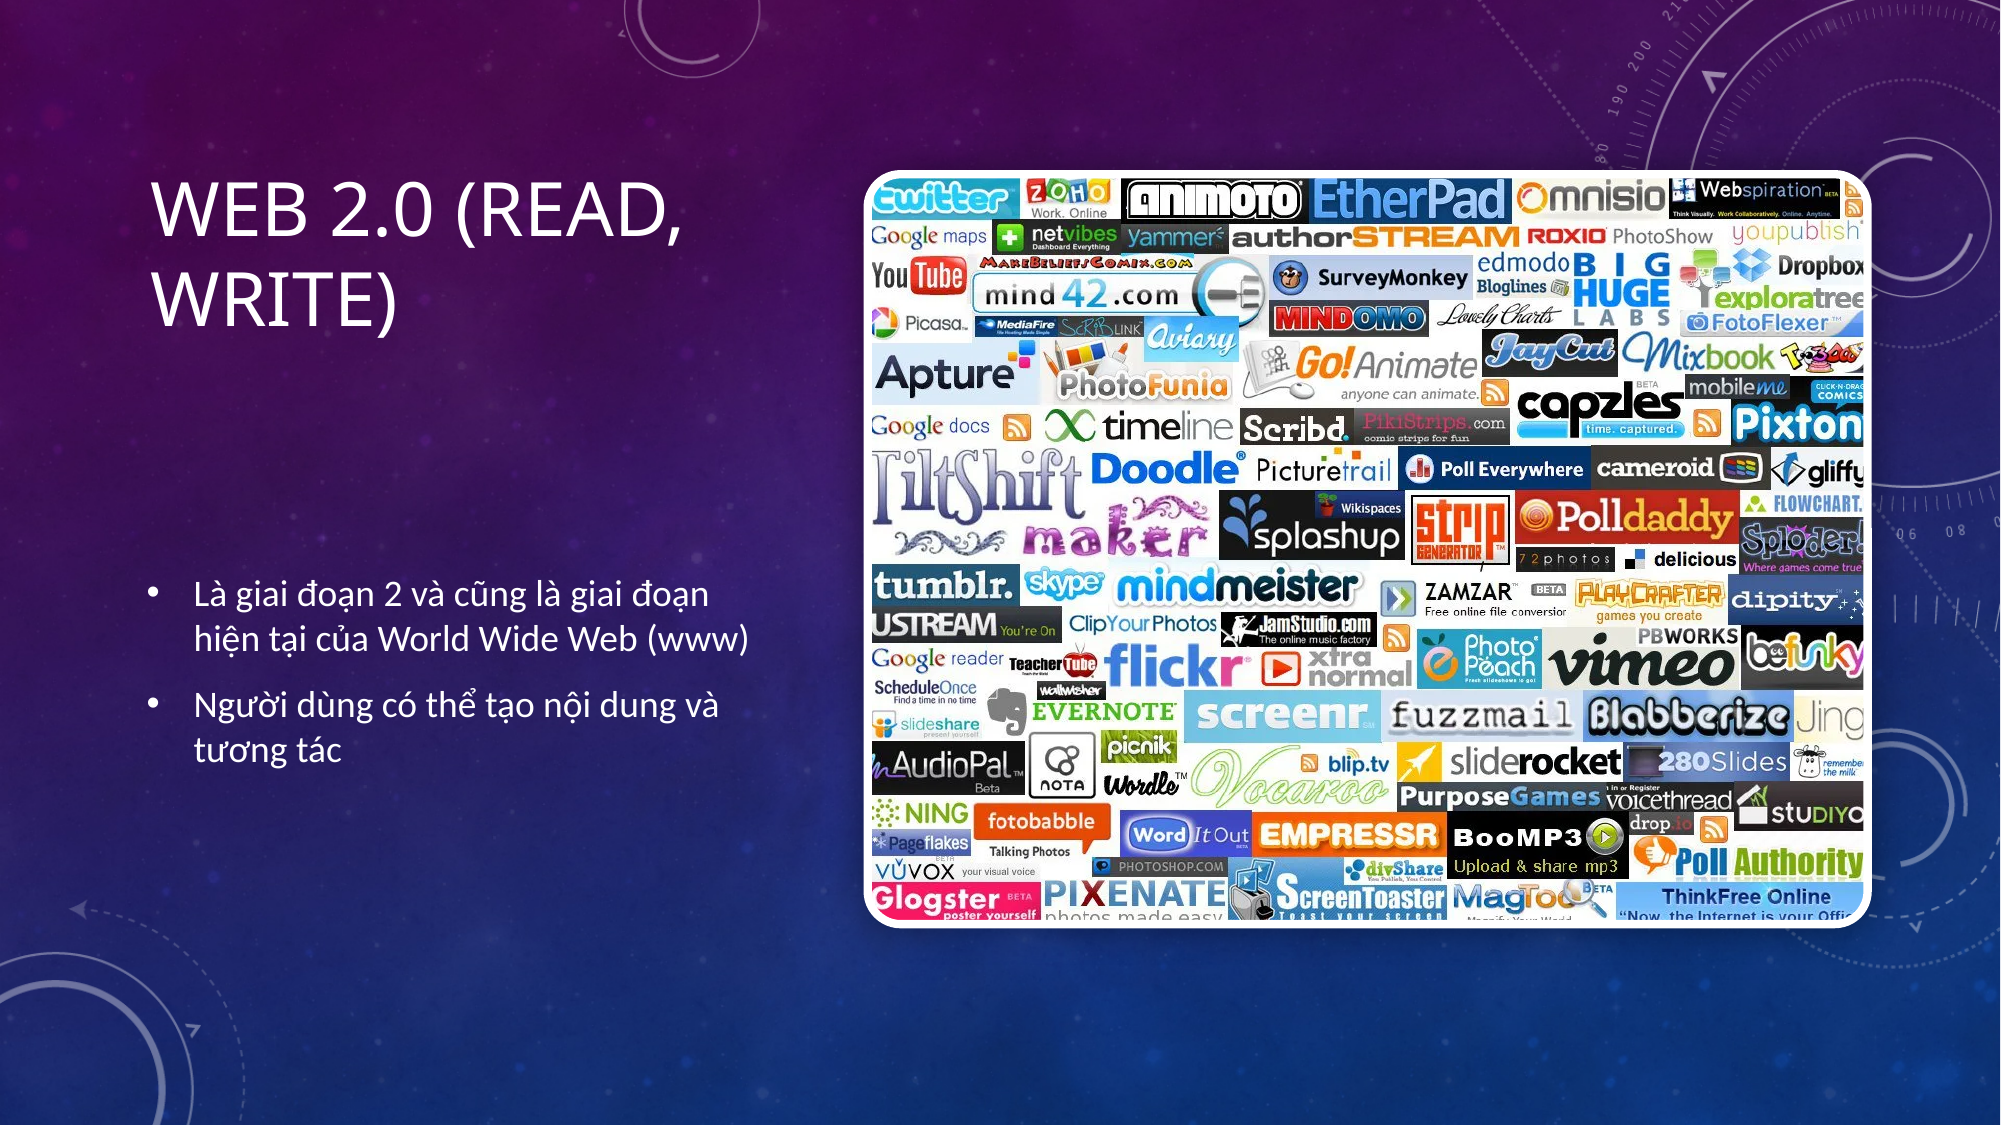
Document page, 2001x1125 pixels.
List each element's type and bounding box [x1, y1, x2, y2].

picture [0, 0, 2001, 1125]
list [867, 173, 1868, 925]
